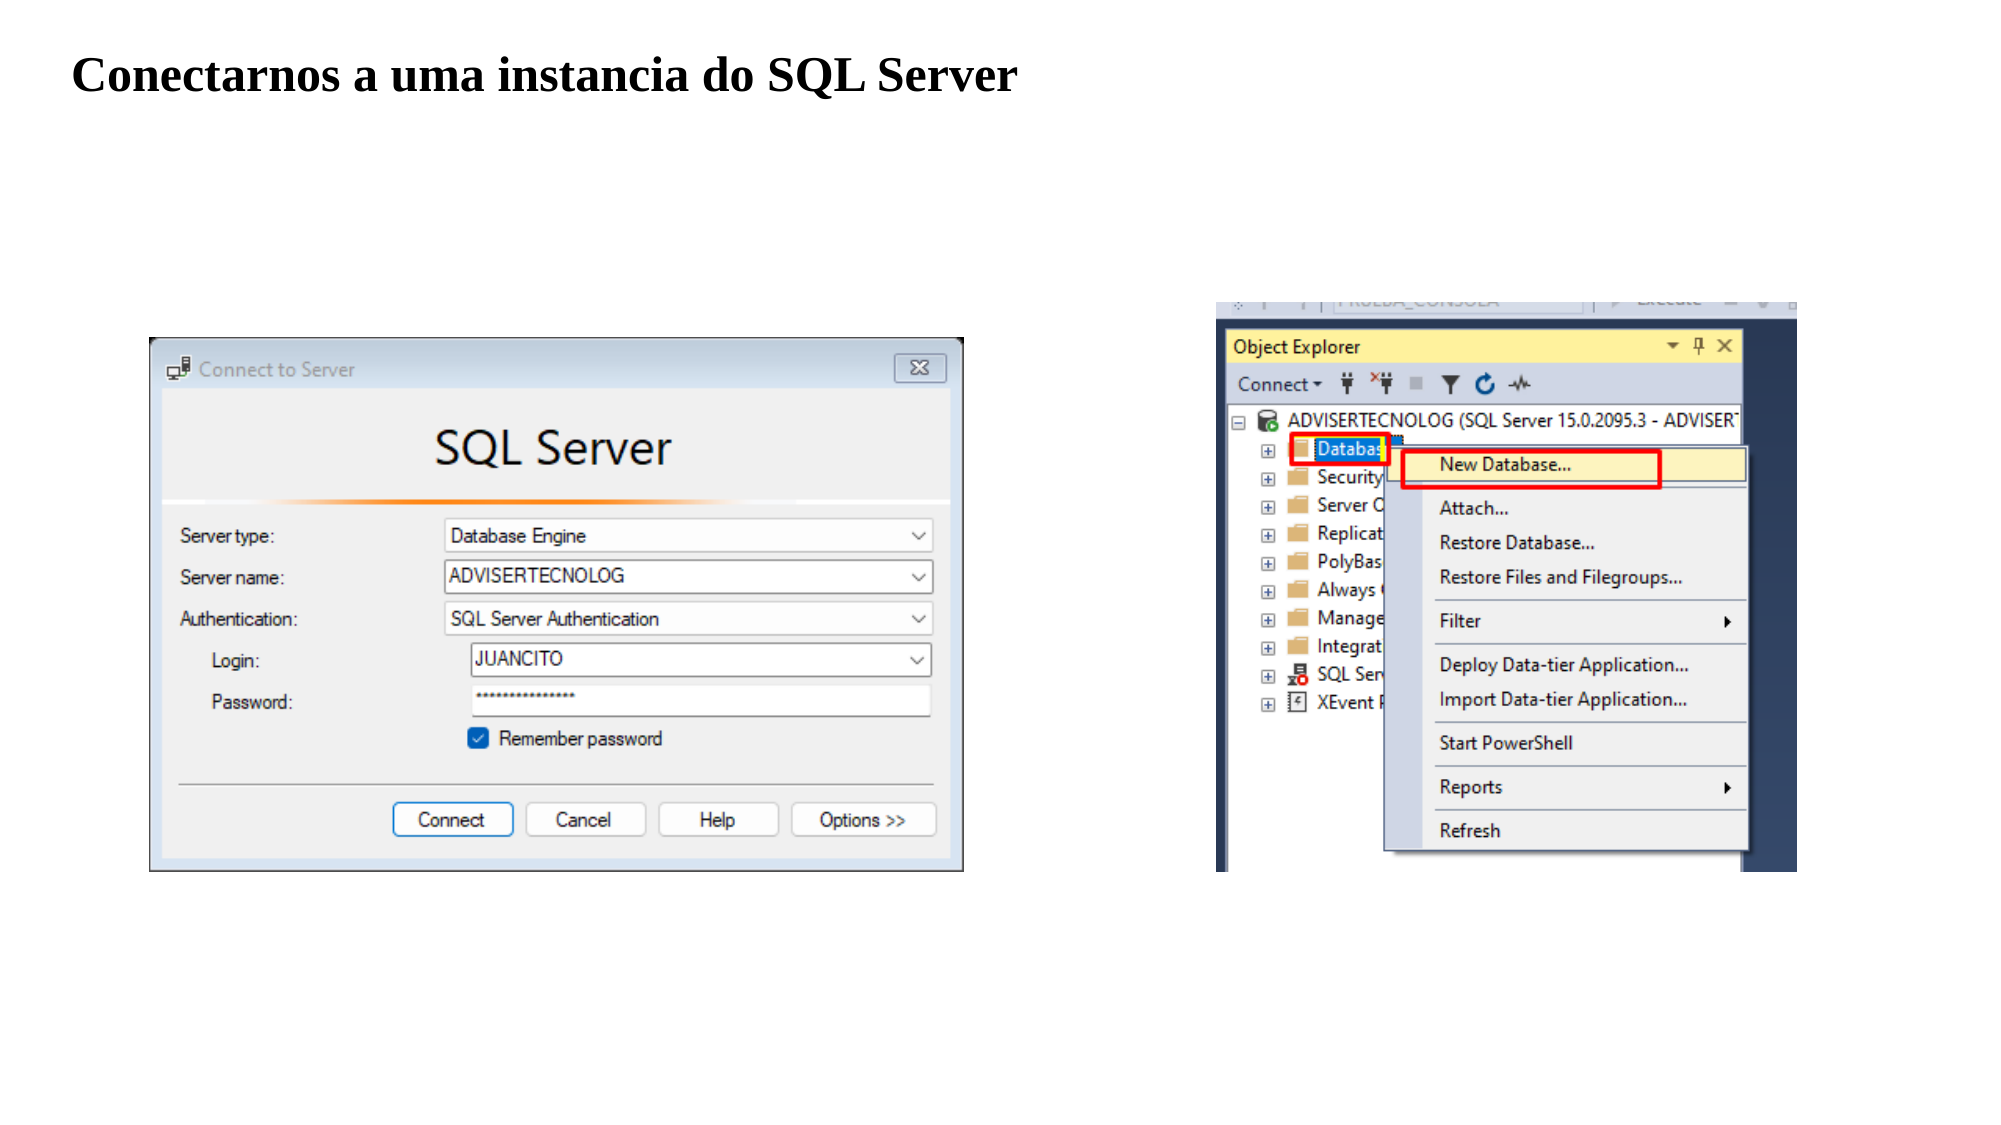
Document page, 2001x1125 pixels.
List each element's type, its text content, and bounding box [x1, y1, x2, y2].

picture [148, 337, 964, 872]
text_box Conectarnos a uma instancia do SQL Server [56, 33, 1057, 109]
picture [1216, 302, 1797, 872]
